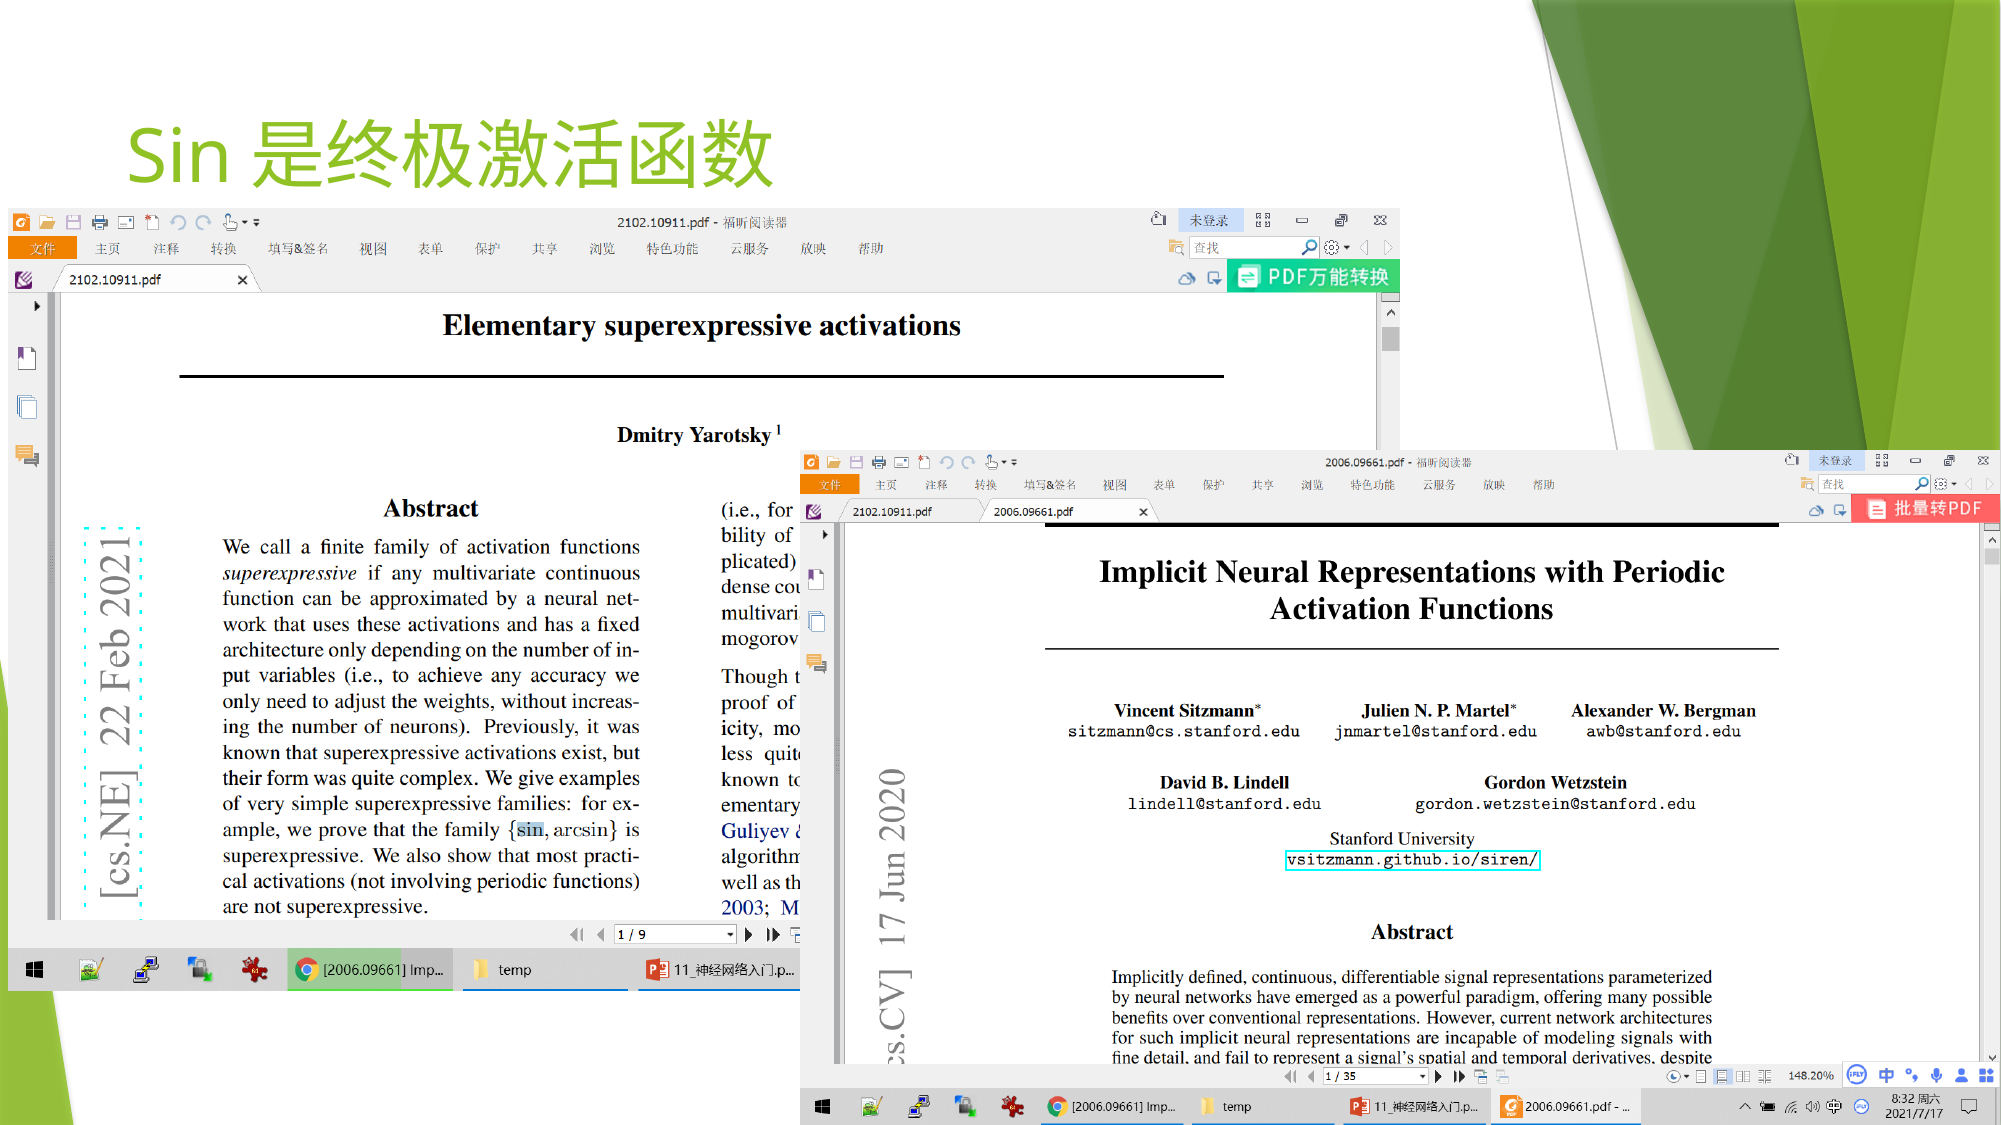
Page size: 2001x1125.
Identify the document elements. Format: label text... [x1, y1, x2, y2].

title Sin是终极激活函数 [111, 99, 1522, 317]
picture [7, 207, 2000, 1125]
